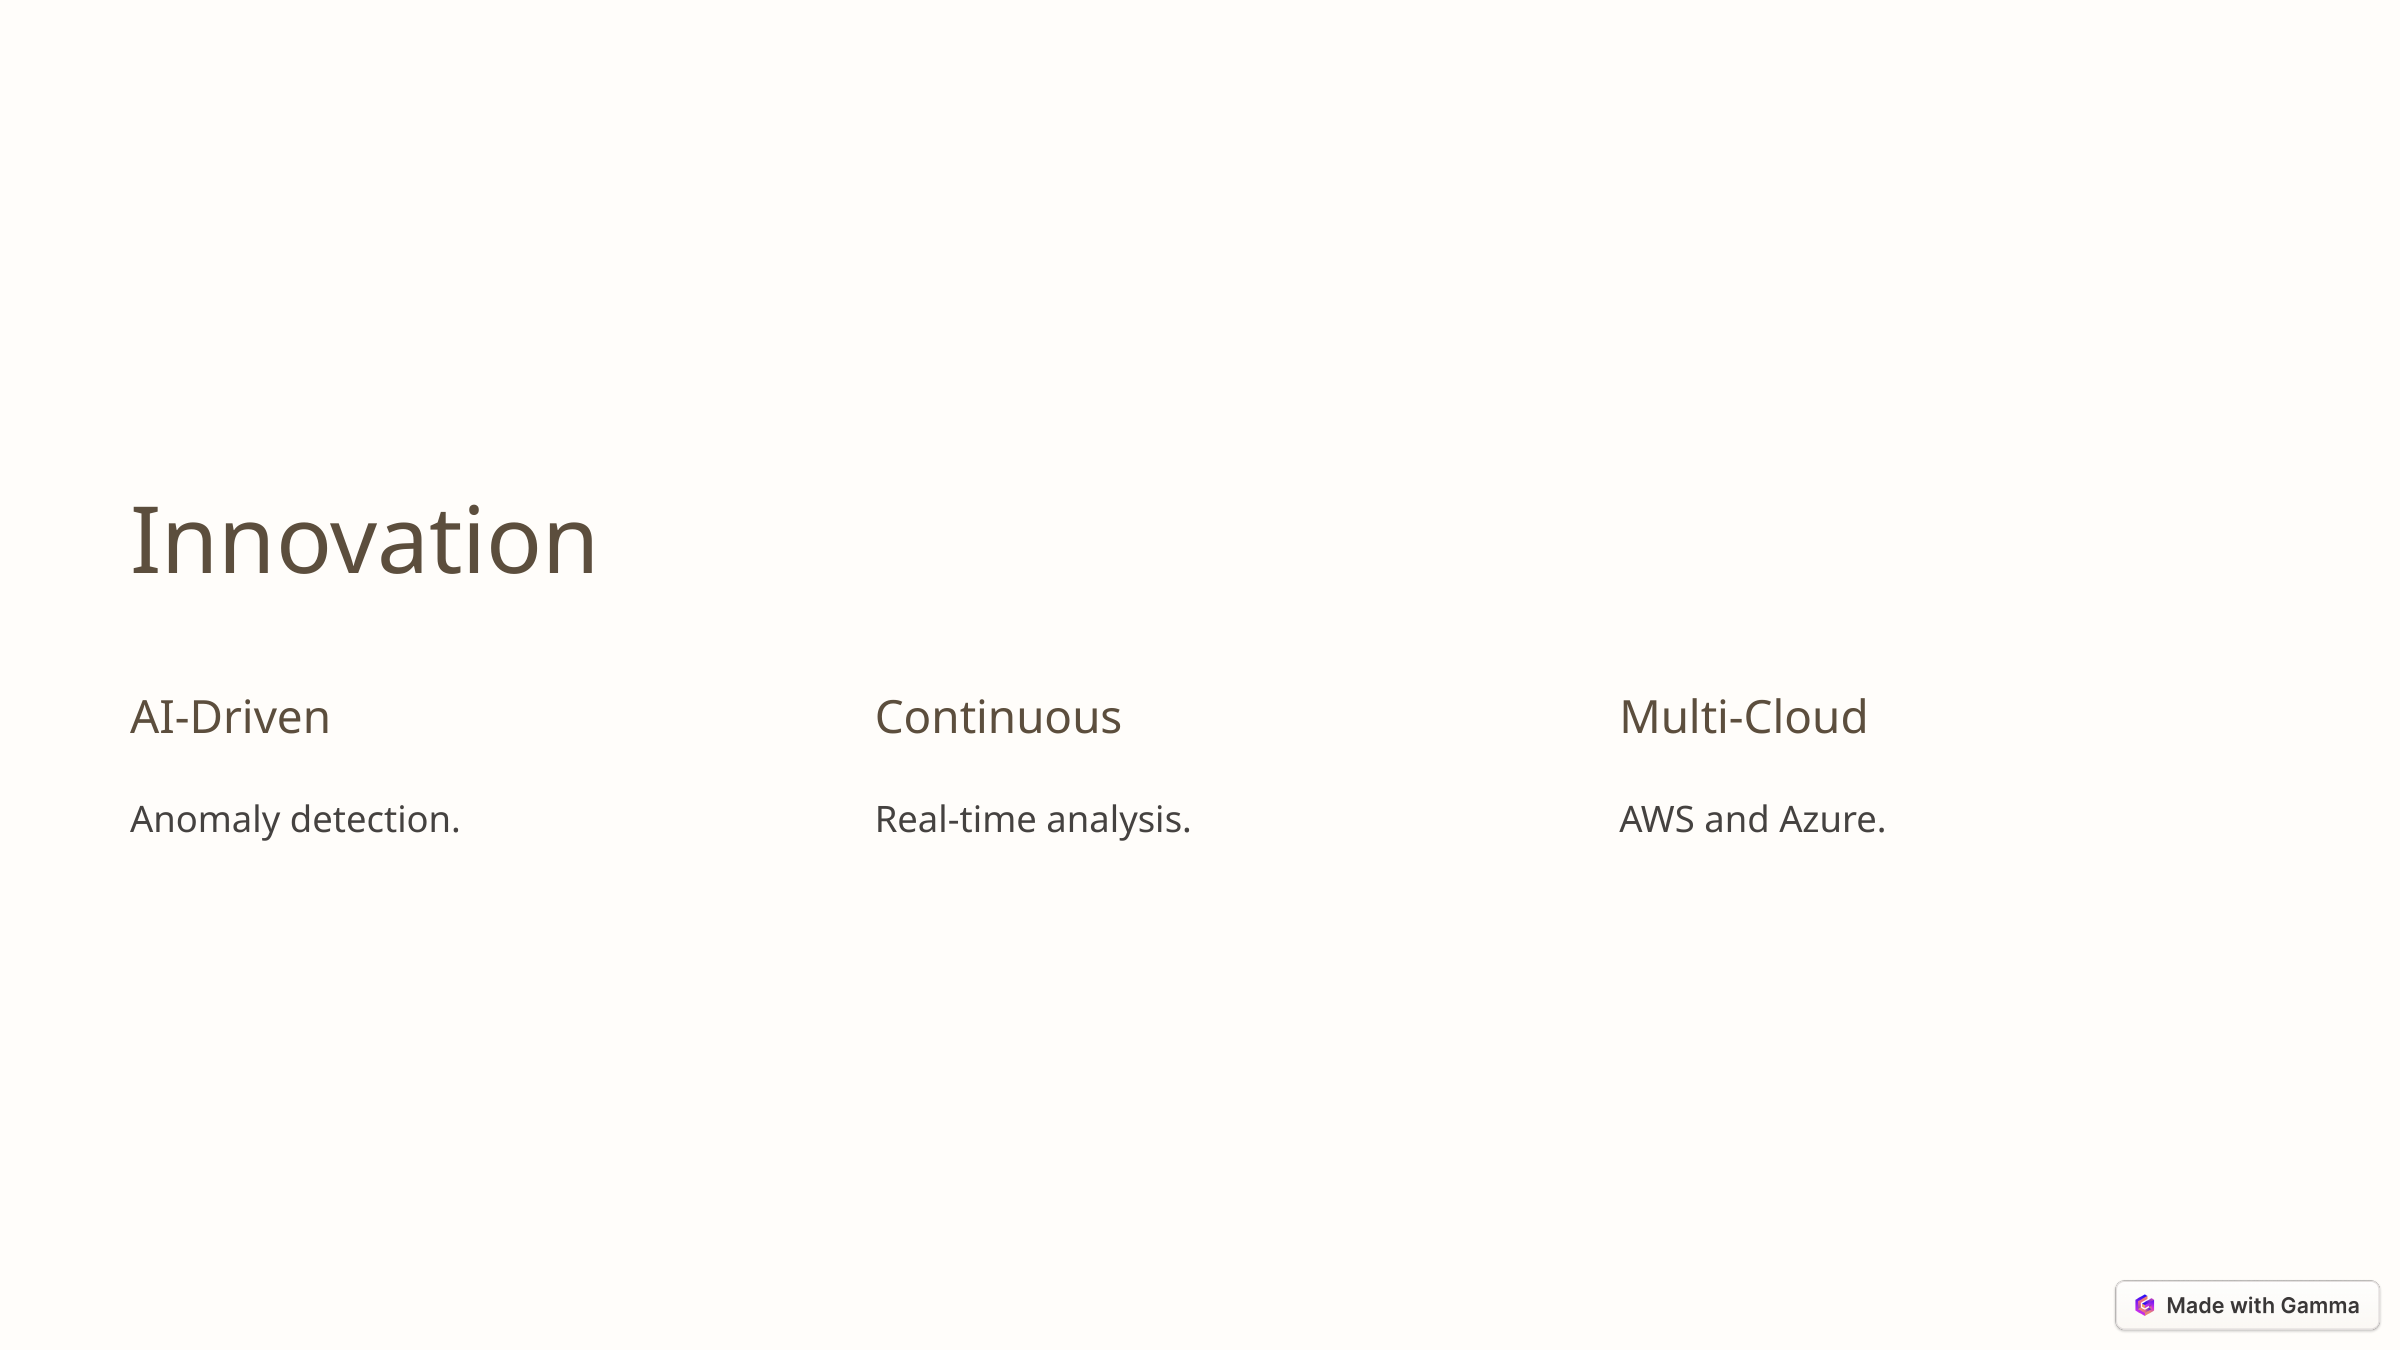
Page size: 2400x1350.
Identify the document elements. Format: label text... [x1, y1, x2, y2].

text_box Anomaly detection. [130, 780, 783, 841]
text_box AI-Driven [130, 685, 596, 744]
text_box Real-time analysis. [874, 780, 1528, 841]
text_box AWS and Azure. [1619, 780, 2272, 841]
picture [2106, 1271, 2389, 1339]
text_box Innovation [130, 476, 1061, 593]
text_box Multi-Cloud [1619, 685, 2085, 744]
text_box Continuous [874, 685, 1340, 744]
